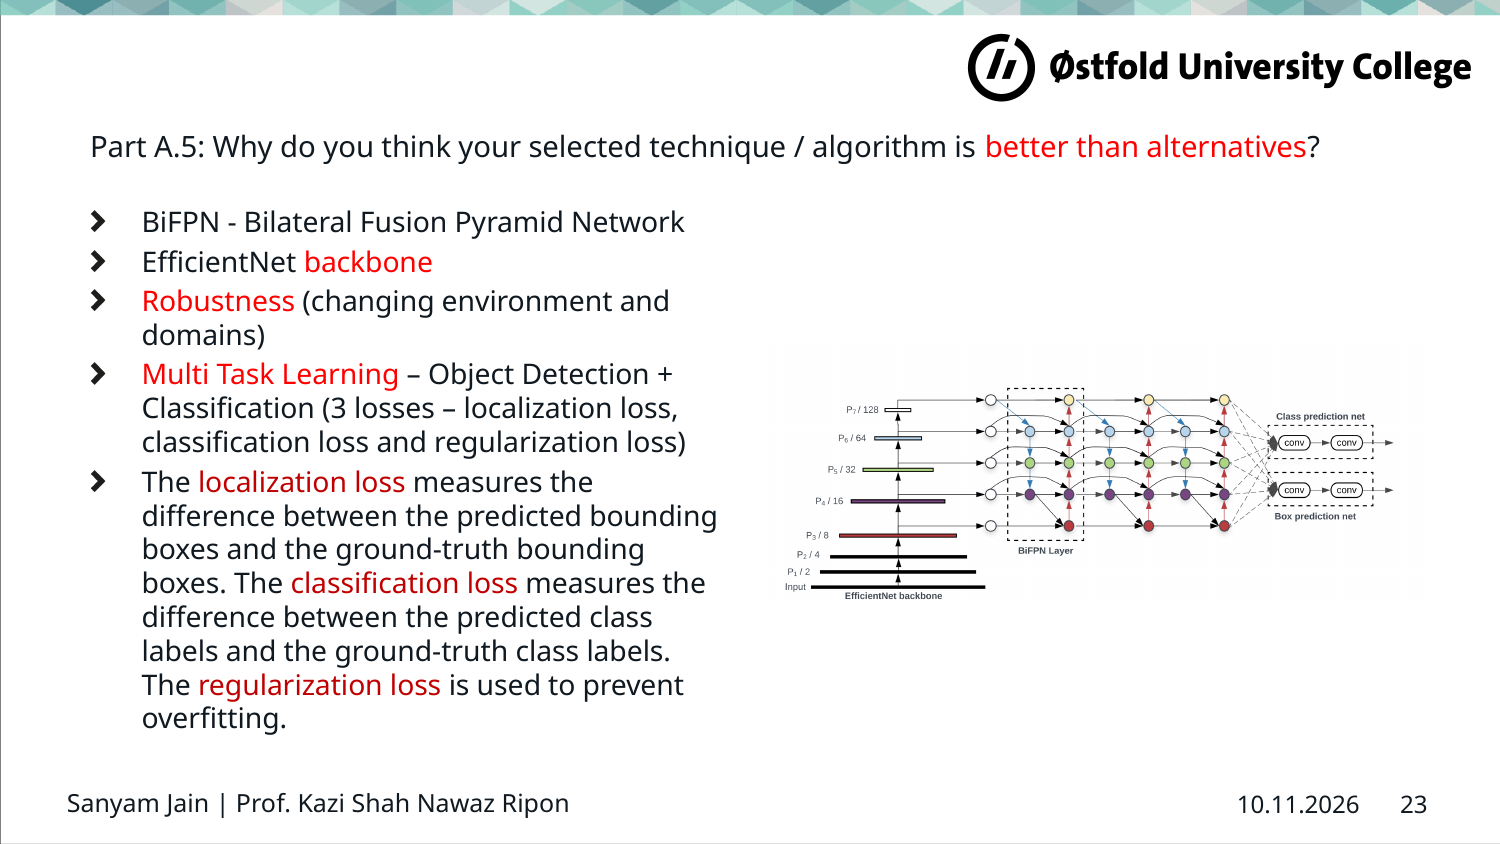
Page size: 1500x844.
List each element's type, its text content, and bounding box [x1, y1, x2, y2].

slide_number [1098, 782, 1375, 828]
title Part A.5: Why do you think your selected technique / algorithm is better than alternatives? [75, 110, 1425, 186]
list BiFPN - Bilateral Fusion Pyramid Network EfficientNet backbone Robustness (changing environment and domains) Multi Task Learning – Object Detection + Classification (3 losses – localization loss, classification loss and regularization loss) The localization loss measures the difference between the predicted bounding boxes and the ground-truth bounding boxes. The classification loss measures the difference between the predicted class labels and the ground-truth class labels. The regularization loss is used to prevent overfitting. [75, 196, 738, 754]
picture [0, 0, 1500, 844]
slide_number 23 [1374, 782, 1443, 827]
footer Sanyam Jain | Prof. Kazi Shah Nawaz Ripon [51, 782, 1025, 827]
